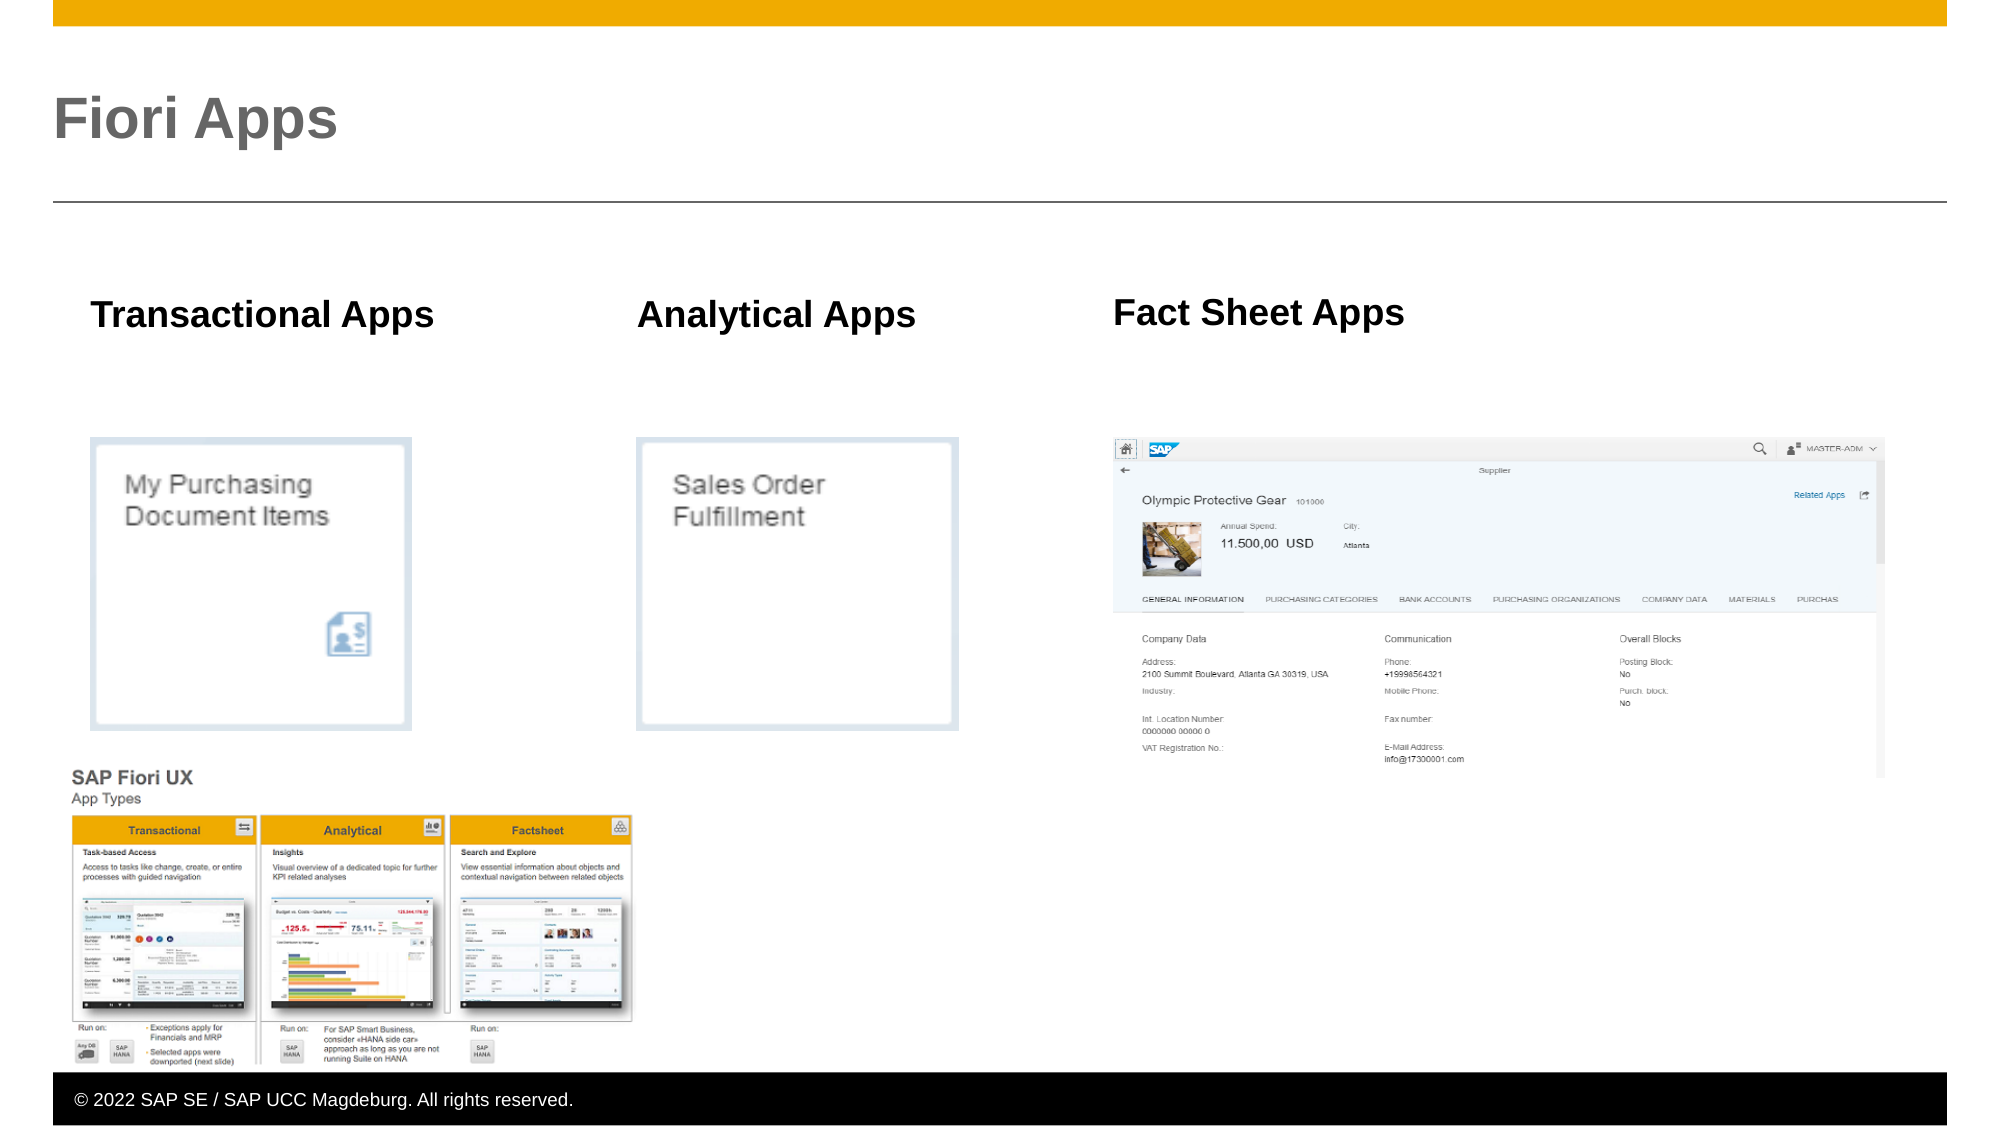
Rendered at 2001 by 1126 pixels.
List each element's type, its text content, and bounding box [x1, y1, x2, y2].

title Fiori Apps [53, 53, 1947, 178]
text_box Transactional Apps [90, 290, 483, 336]
picture [63, 758, 638, 1068]
text_box Fact Sheet Apps [1113, 288, 1435, 334]
picture [1112, 437, 1885, 778]
picture [636, 437, 959, 732]
picture [90, 437, 413, 732]
text_box Analytical Apps [636, 290, 959, 336]
